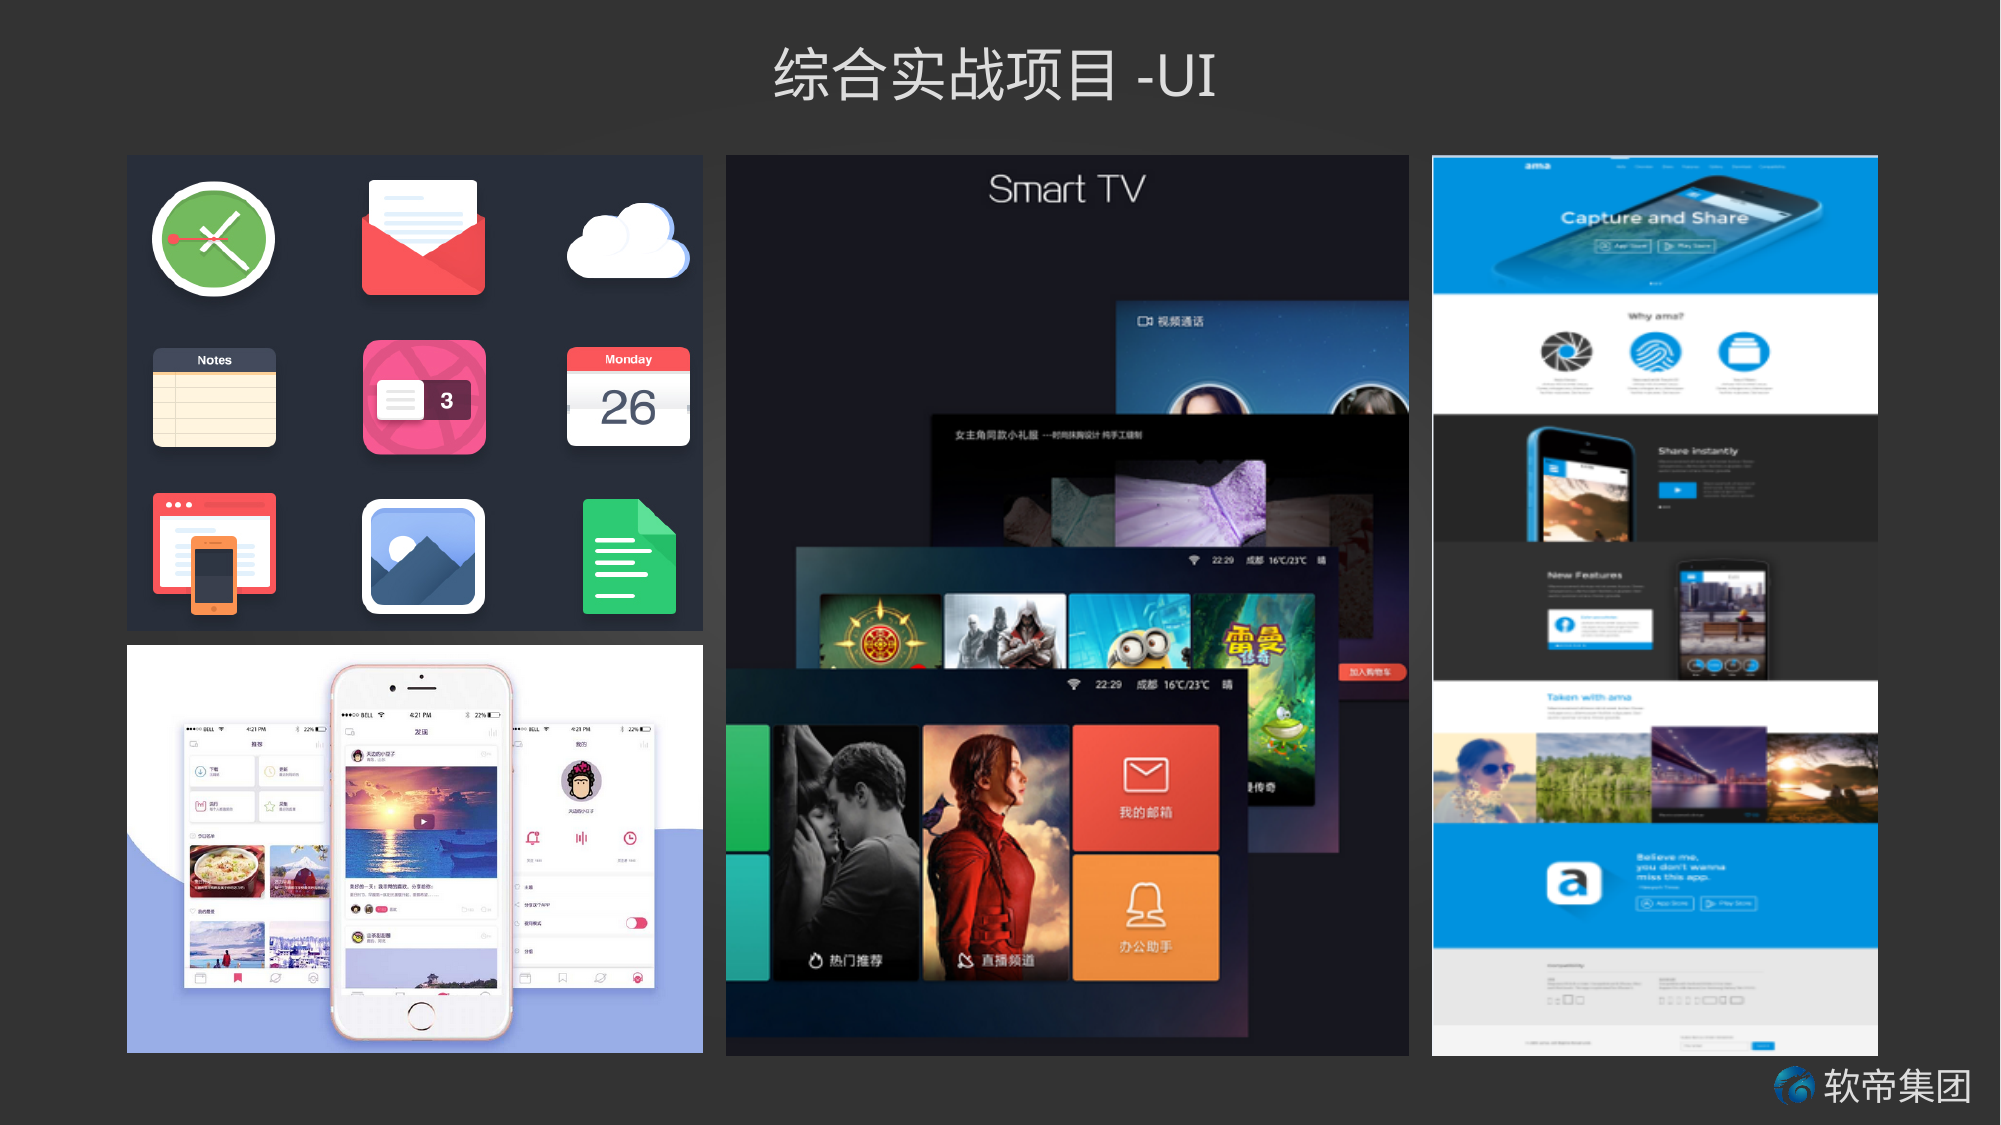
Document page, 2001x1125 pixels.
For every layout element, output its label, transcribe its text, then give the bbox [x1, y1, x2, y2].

text_box 综合实战项目-UI [0, 31, 1995, 116]
picture [0, 0, 2001, 1125]
